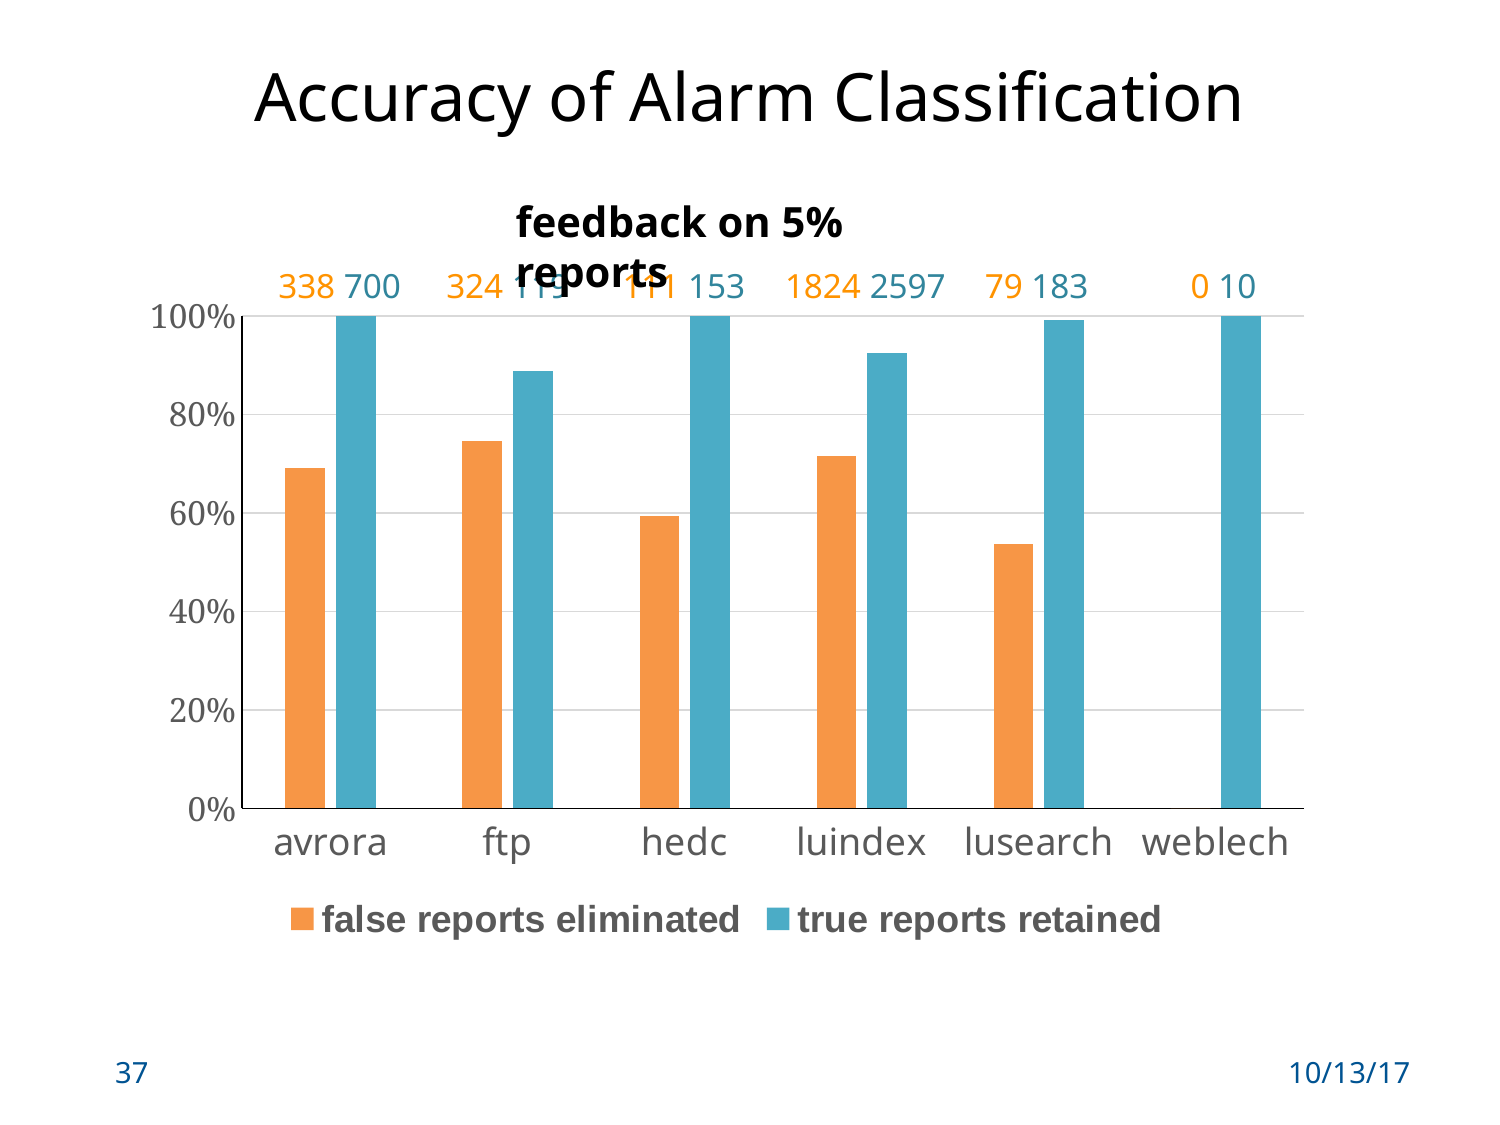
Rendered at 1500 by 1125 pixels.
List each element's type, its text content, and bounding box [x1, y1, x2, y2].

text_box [125, 188, 1329, 948]
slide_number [1050, 1046, 1426, 1107]
slide_number 37 [100, 1046, 235, 1107]
title Accuracy of Alarm Classification [75, 25, 1425, 165]
